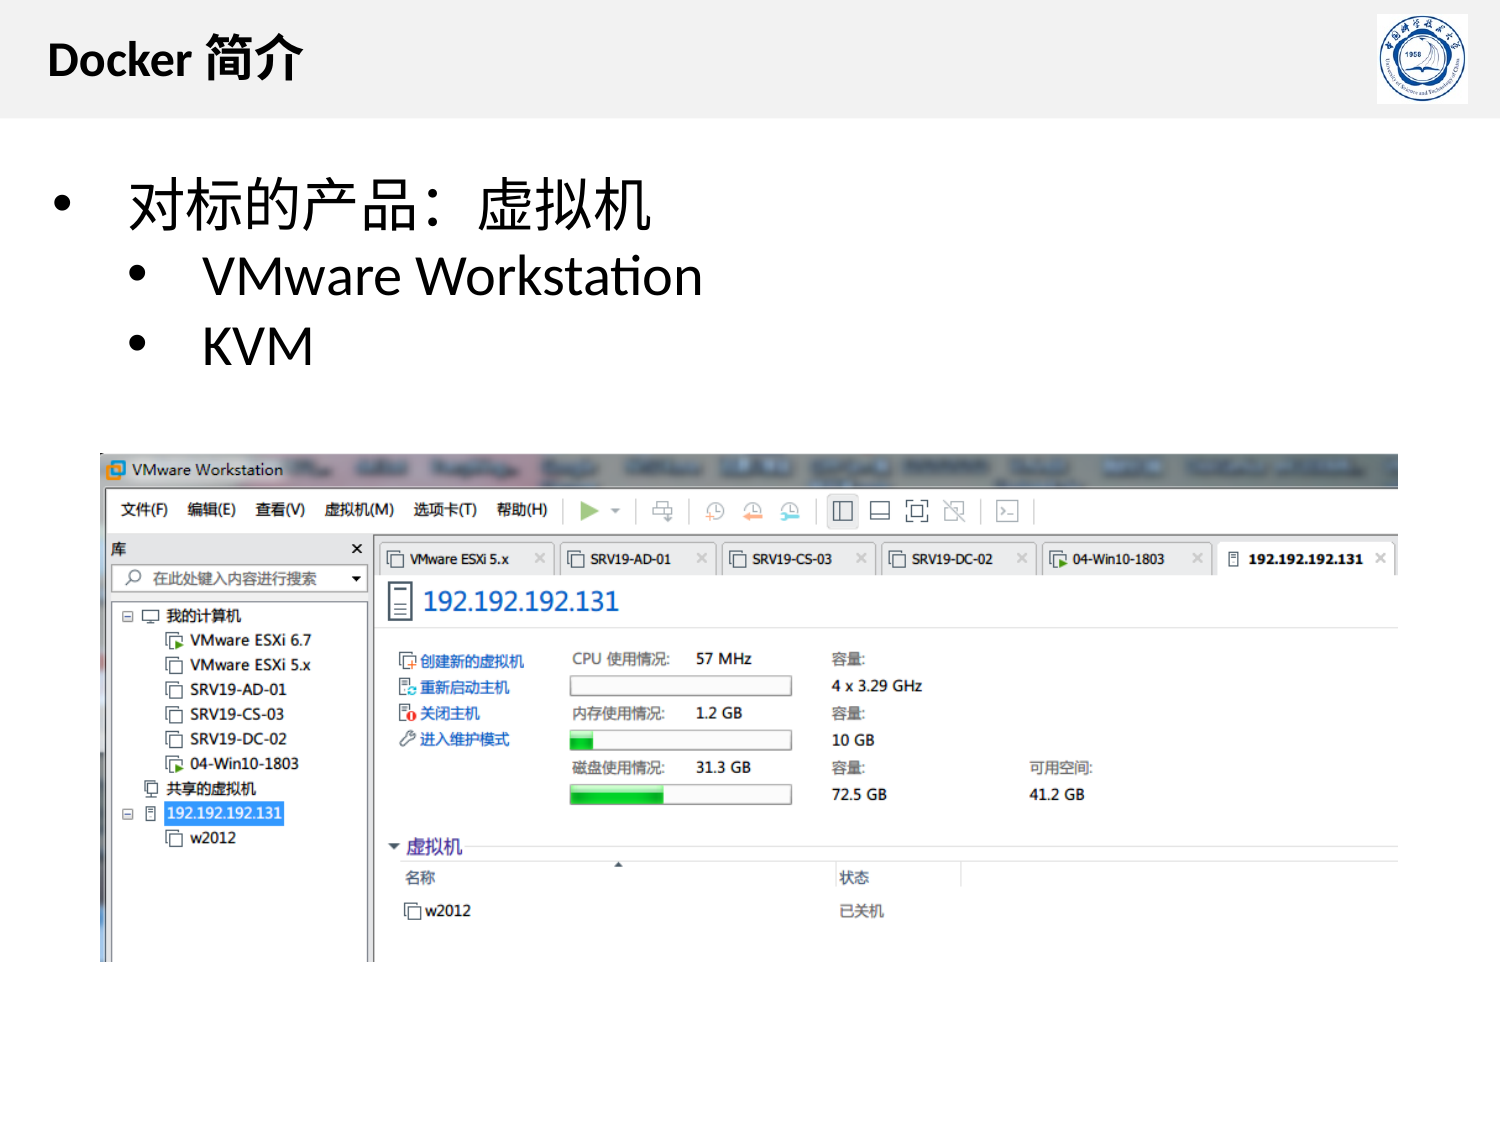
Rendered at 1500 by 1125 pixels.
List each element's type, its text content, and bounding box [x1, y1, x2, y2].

text_box 对标的产品：虚拟机 VMware Workstation KVM [37, 160, 1461, 385]
text_box Docker简介 [32, 18, 320, 94]
picture [100, 453, 1398, 962]
picture [1377, 14, 1468, 104]
